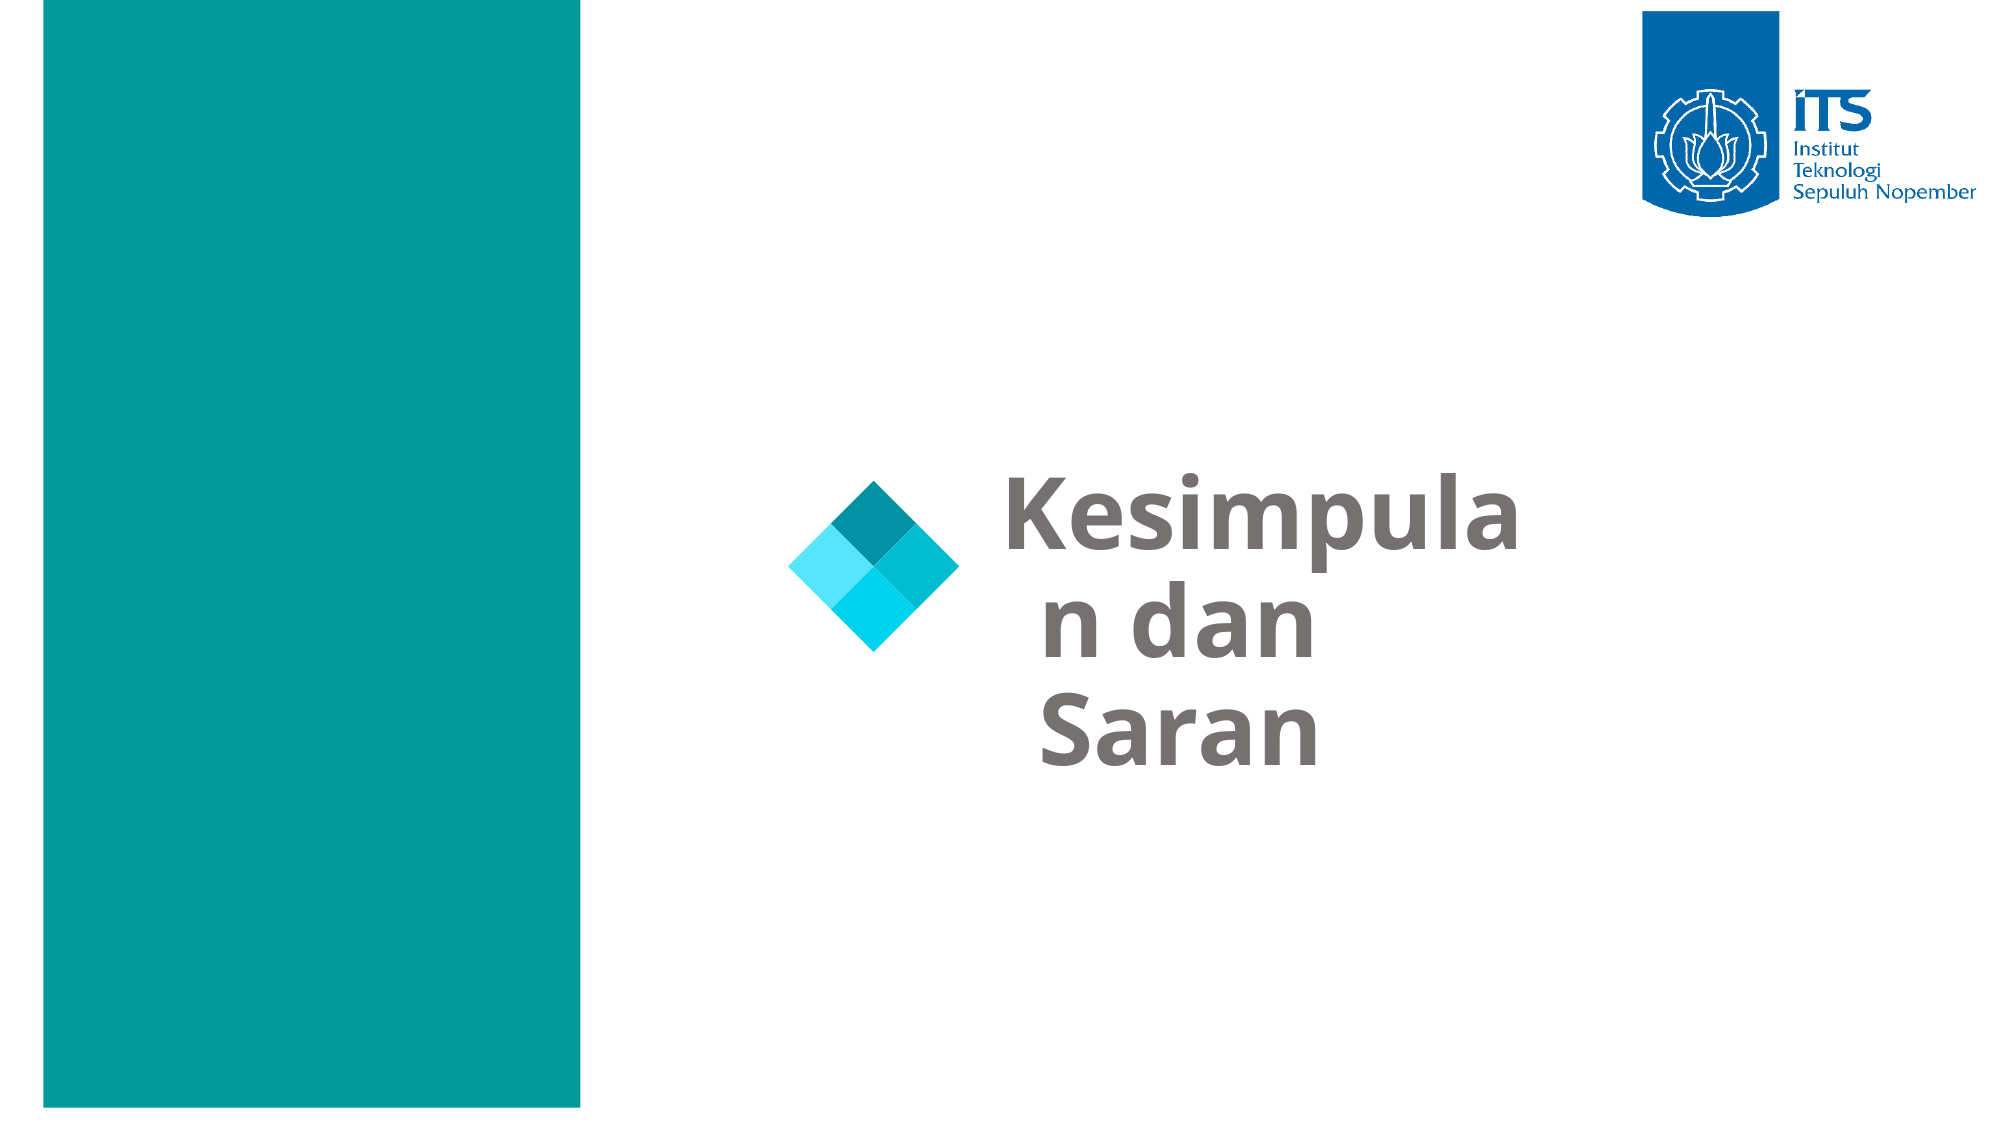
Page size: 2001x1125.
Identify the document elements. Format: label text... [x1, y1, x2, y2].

text_box [830, 480, 916, 566]
text_box Kesimpulan dan Saran [985, 447, 1602, 600]
text_box [42, 0, 581, 1109]
text_box [830, 567, 916, 653]
text_box [873, 523, 960, 610]
picture [1629, 0, 1986, 229]
text_box [788, 524, 873, 609]
